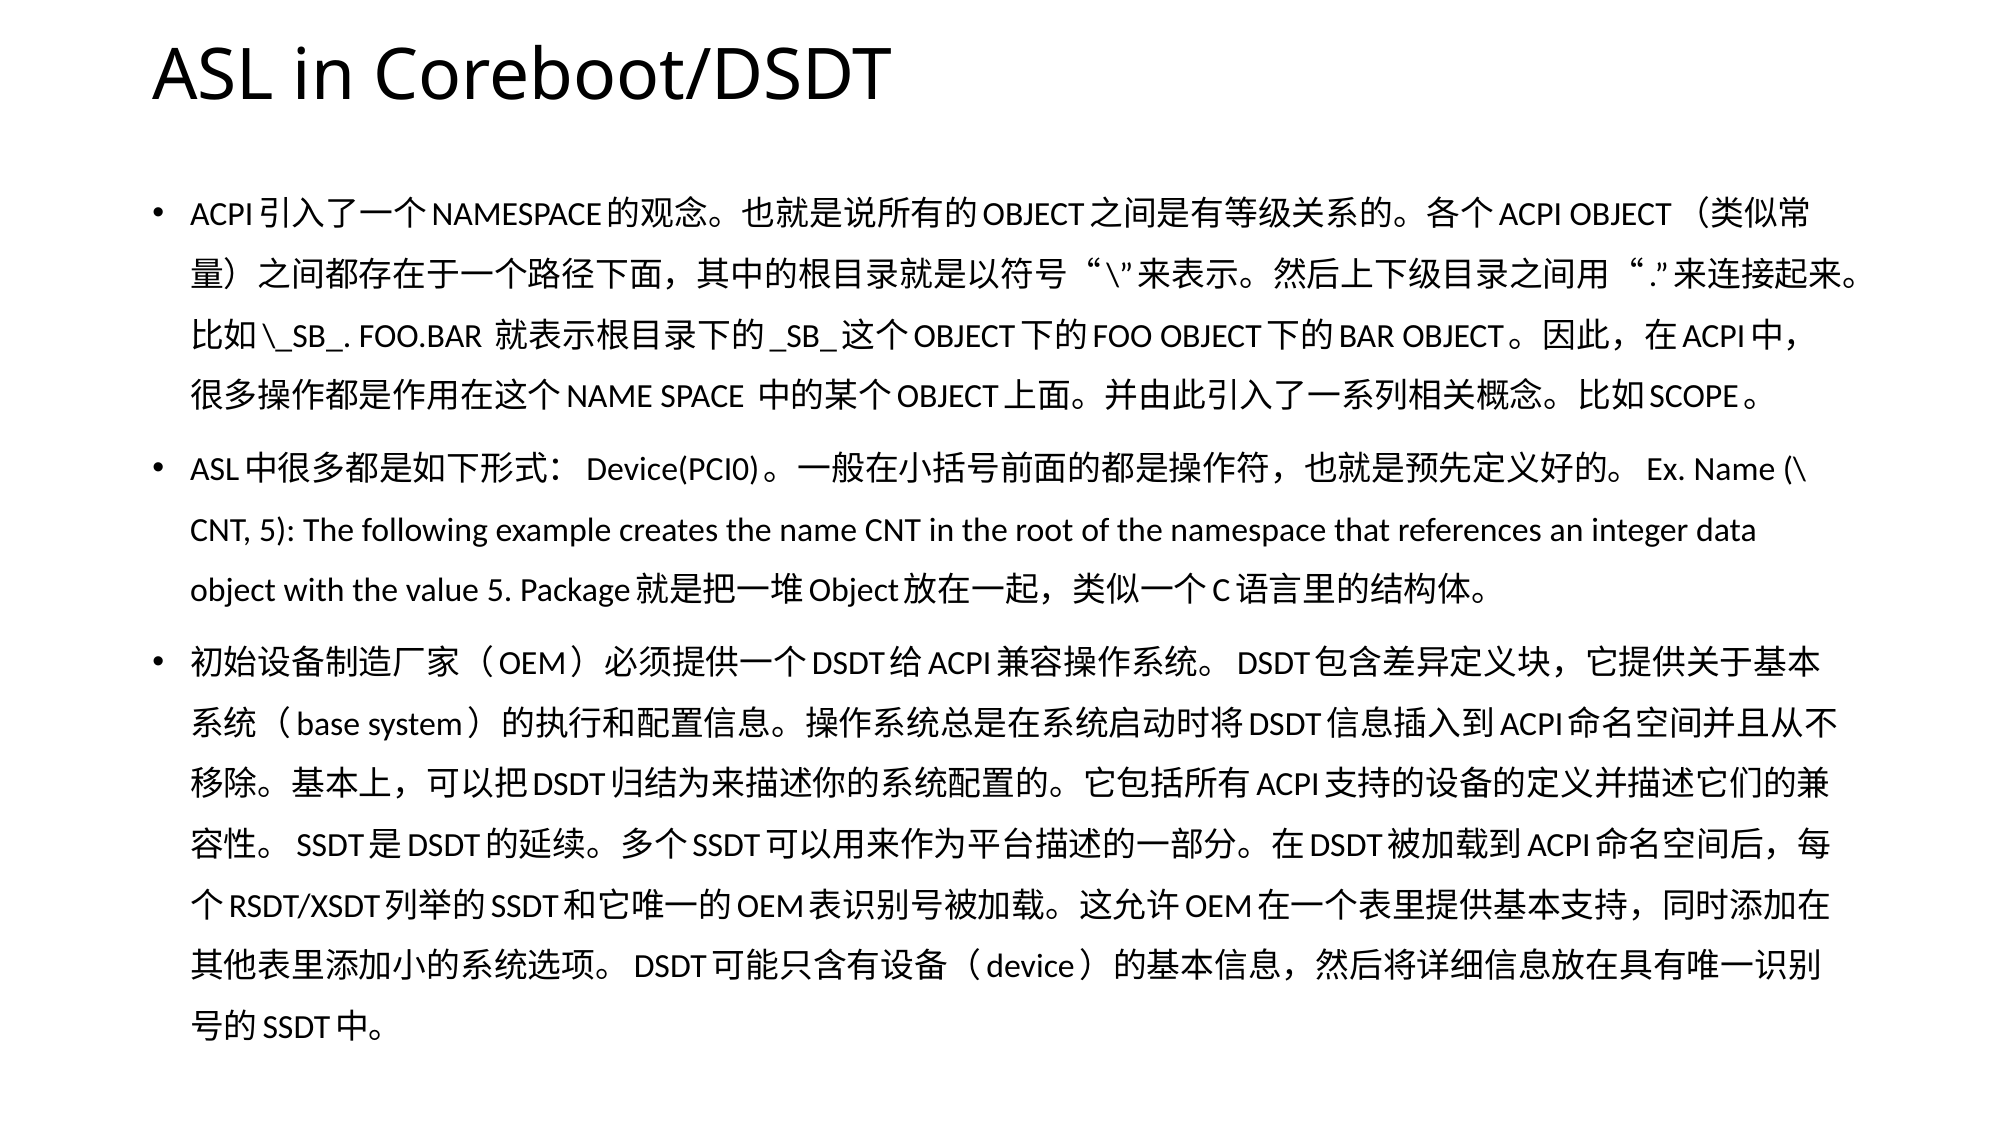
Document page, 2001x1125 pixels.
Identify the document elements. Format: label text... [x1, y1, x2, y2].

list ACPI引入了一个NAMESPACE的观念。也就是说所有的OBJECT之间是有等级关系的。各个ACPI OBJECT（类似常量）之间都存在于一个路径下面，其中的根目录就是以符号“\”来表示。然后上下级目录之间用“.”来连接起来。比如\_SB_. FOO.BAR 就表示根目录下的_SB_这个OBJECT下的FOO OBJECT下的BAR OBJECT。因此，在ACPI中，很多操作都是作用在这个NAME SPACE 中的某个OBJECT上面。并由此引入了一系列相关概念。比如SCOPE。 ASL中很多都是如下形式：Device(PCI0)。一般在小括号前面的都是操作符，也就是预先定义好的。Ex. Name (\CNT, 5): The following example creates the name CNT in the root of the namespace that references an integer data object with the value 5. Package就是把一堆Object放在一起，类似一个C语言里的结构体。 初始设备制造厂家（OEM）必须提供一个DSDT给ACPI兼容操作系统。DSDT包含差异定义块，它提供关于基本系统（base system）的执行和配置信息。操作系统总是在系统启动时将DSDT信息插入到ACPI命名空间并且从不移除。基本上，可以把DSDT归结为来描述你的系统配置的。它包括所有ACPI支持的设备的定义并描述它们的兼容性。SSDT是DSDT的延续。多个SSDT可以用来作为平台描述的一部分。在DSDT被加载到ACPI命名空间后，每个RSDT/XSDT列举的SSDT和它唯一的OEM表识别号被加载。这允许OEM在一个表里提供基本支持，同时添加在其他表里添加小的系统选项。DSDT可能只含有设备（device）的基本信息，然后将详细信息放在具有唯一识别号的SSDT中。 [137, 164, 1863, 1098]
title ASL in Coreboot/DSDT [137, 30, 1863, 123]
